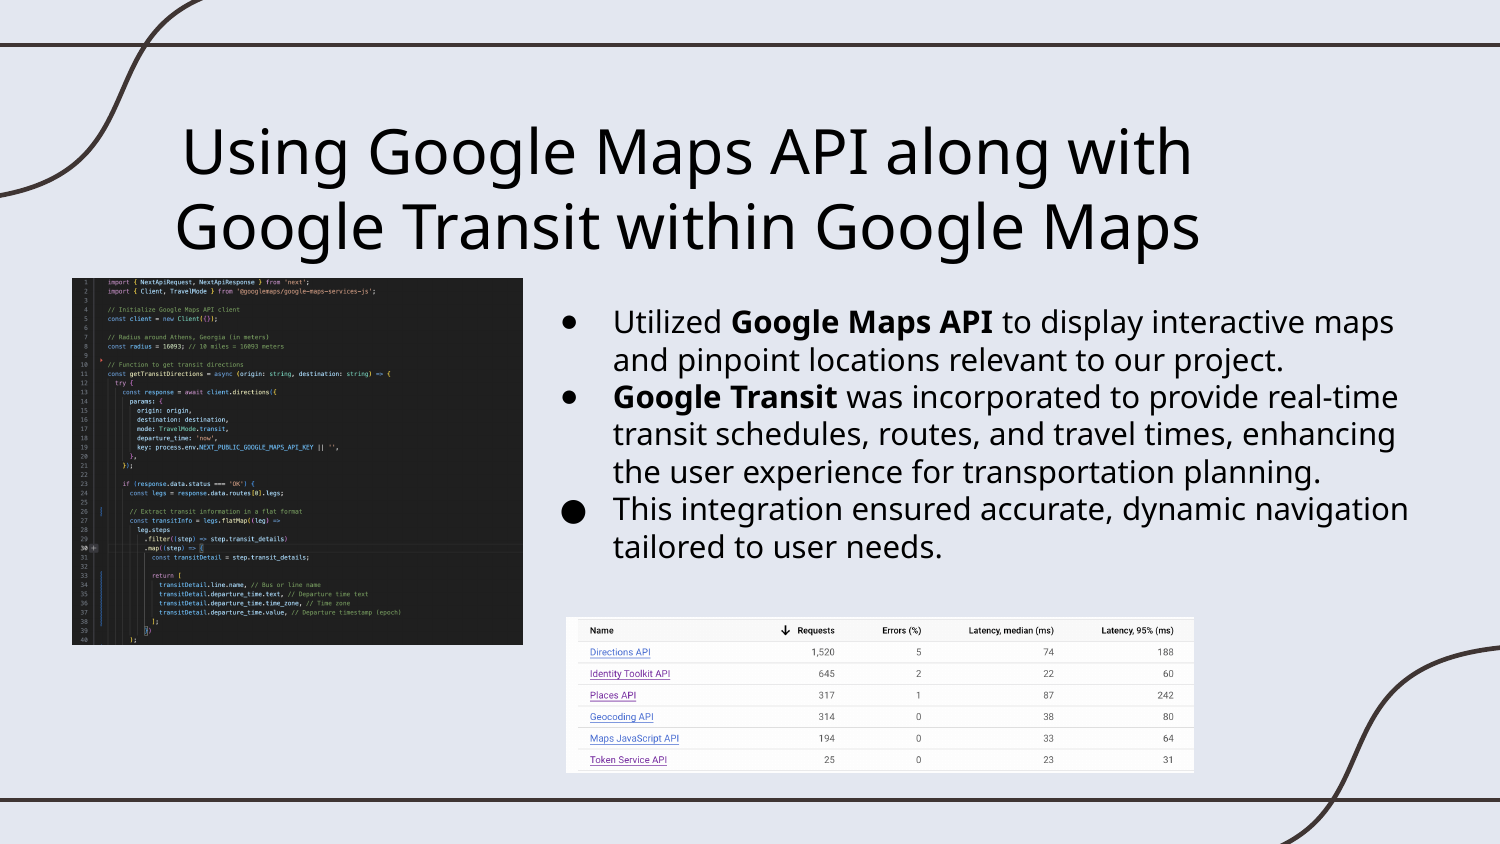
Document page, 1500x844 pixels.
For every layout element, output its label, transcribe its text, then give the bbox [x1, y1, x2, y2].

title Using Google Maps API along with Google Transit within Google Maps [100, 96, 1278, 148]
picture [565, 617, 1194, 774]
picture [71, 278, 524, 646]
text_box Utilized Google Maps API to display interactive maps and pinpoint locations relevant to our project. Google Transit was incorporated to provide real-time transit schedules, routes, and travel times, enhancing the user experience for transportation planning. This integration ensured accurate, dynamic navigation tailored to user needs. [528, 287, 1439, 577]
